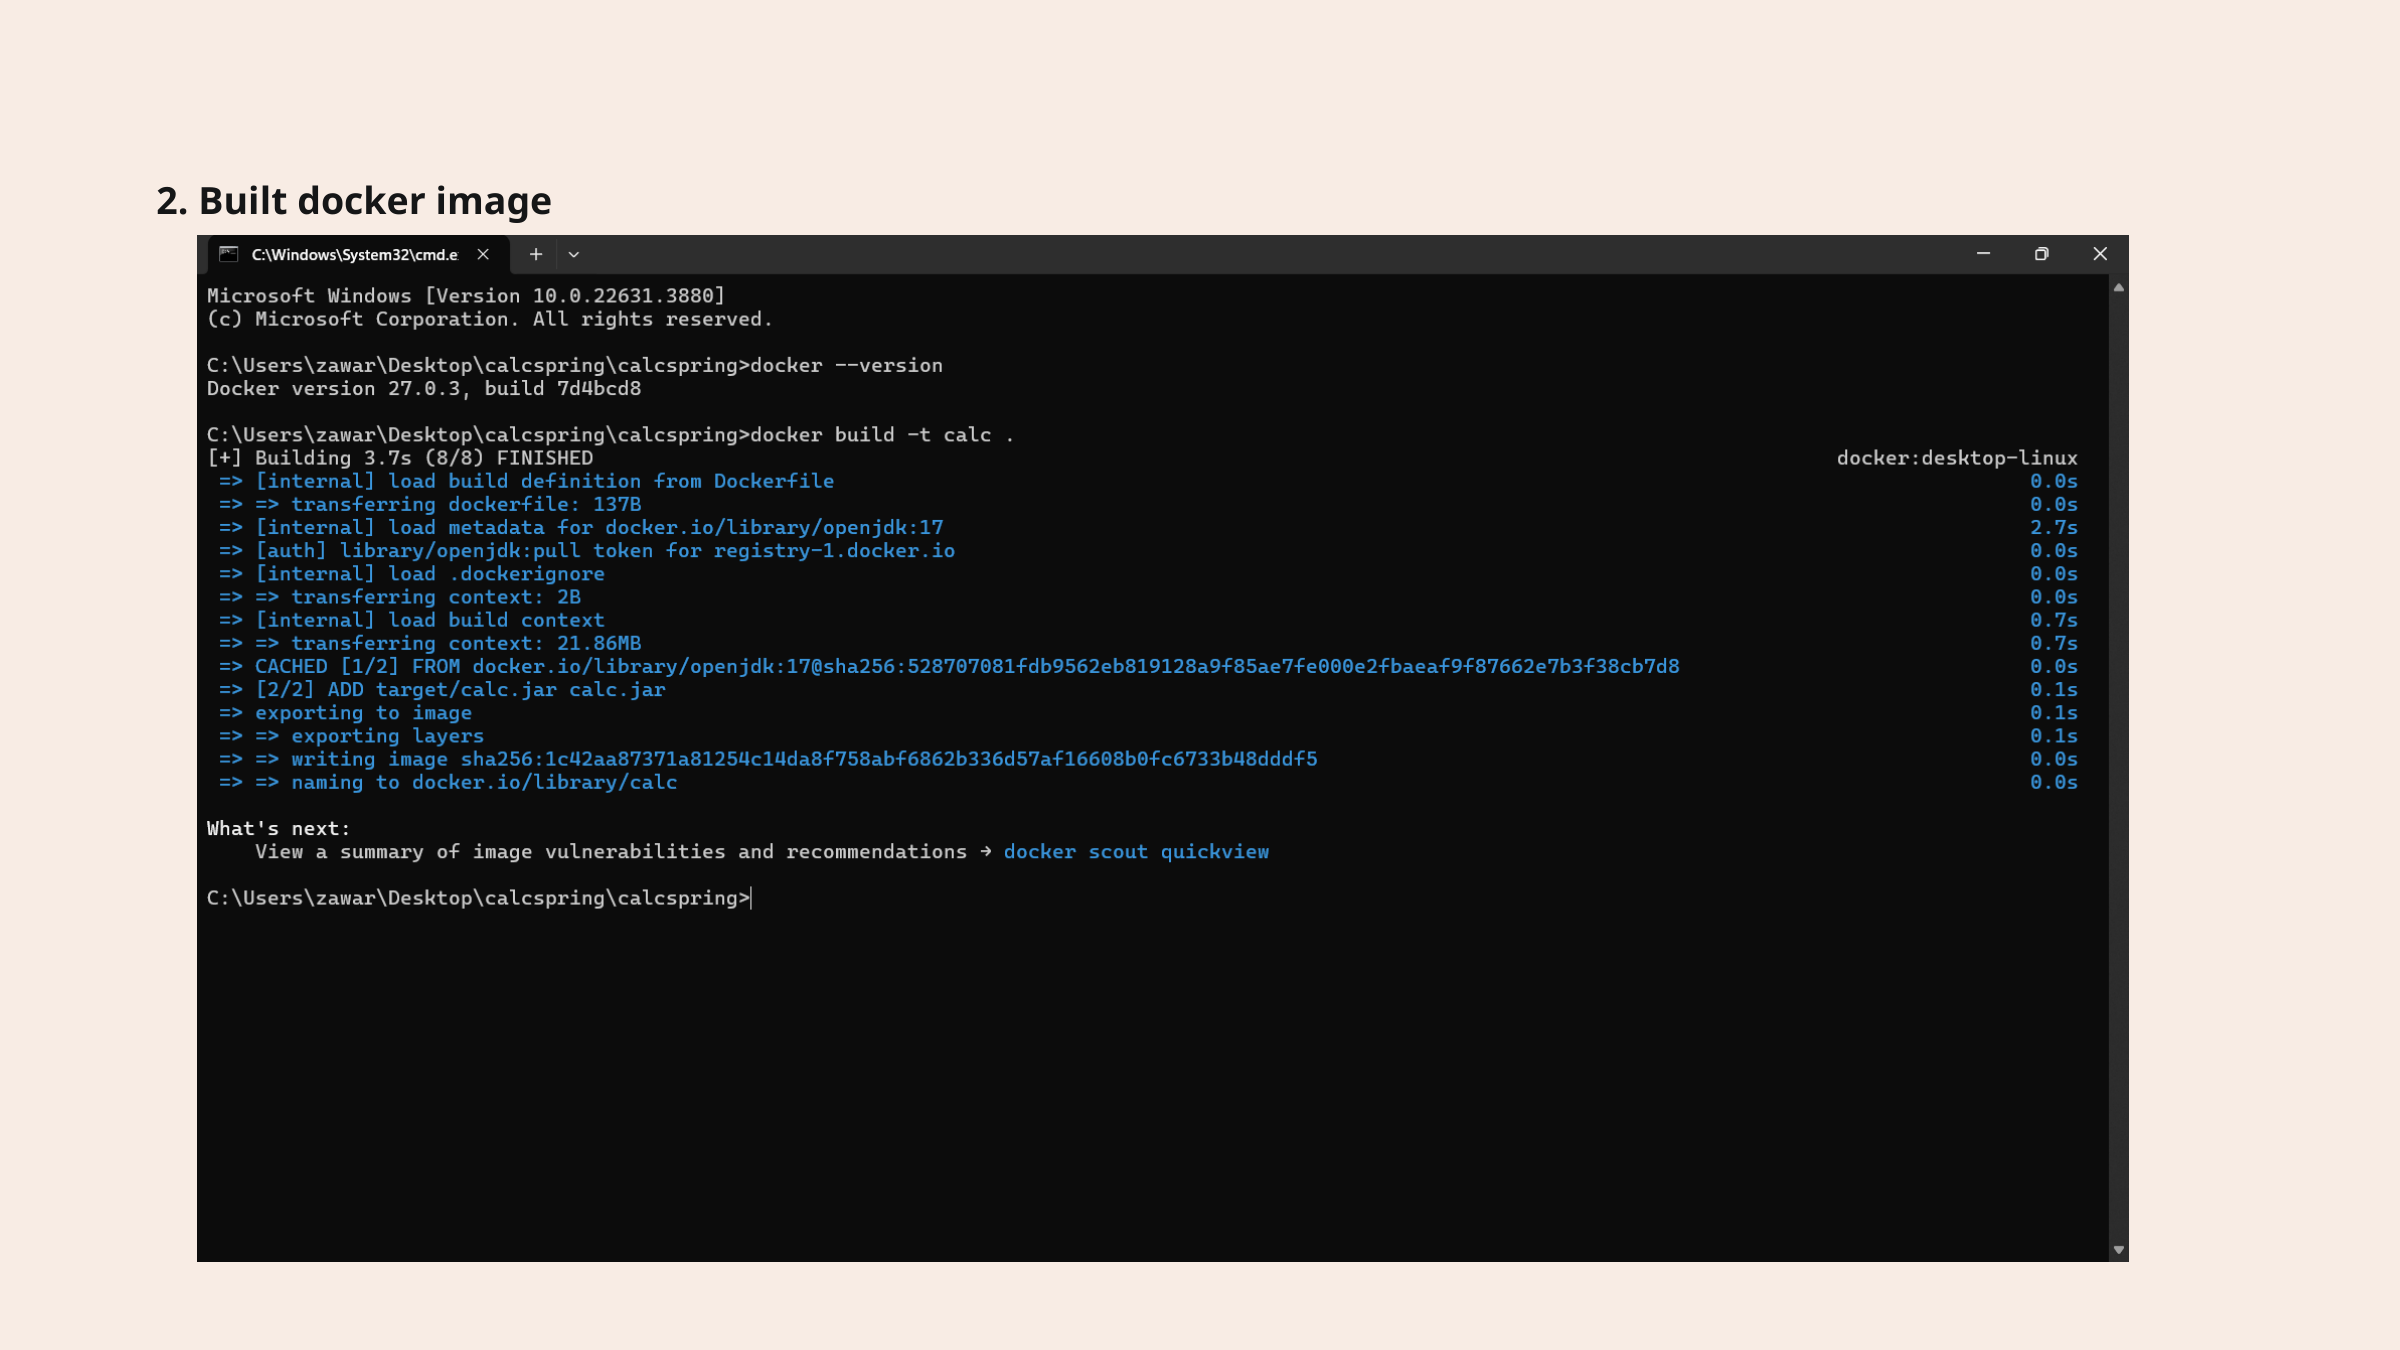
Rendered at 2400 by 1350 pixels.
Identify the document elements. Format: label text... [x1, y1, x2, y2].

picture [197, 235, 2130, 1262]
text_box [0, 0, 2400, 1350]
text_box 2. Built docker image [141, 88, 2185, 236]
